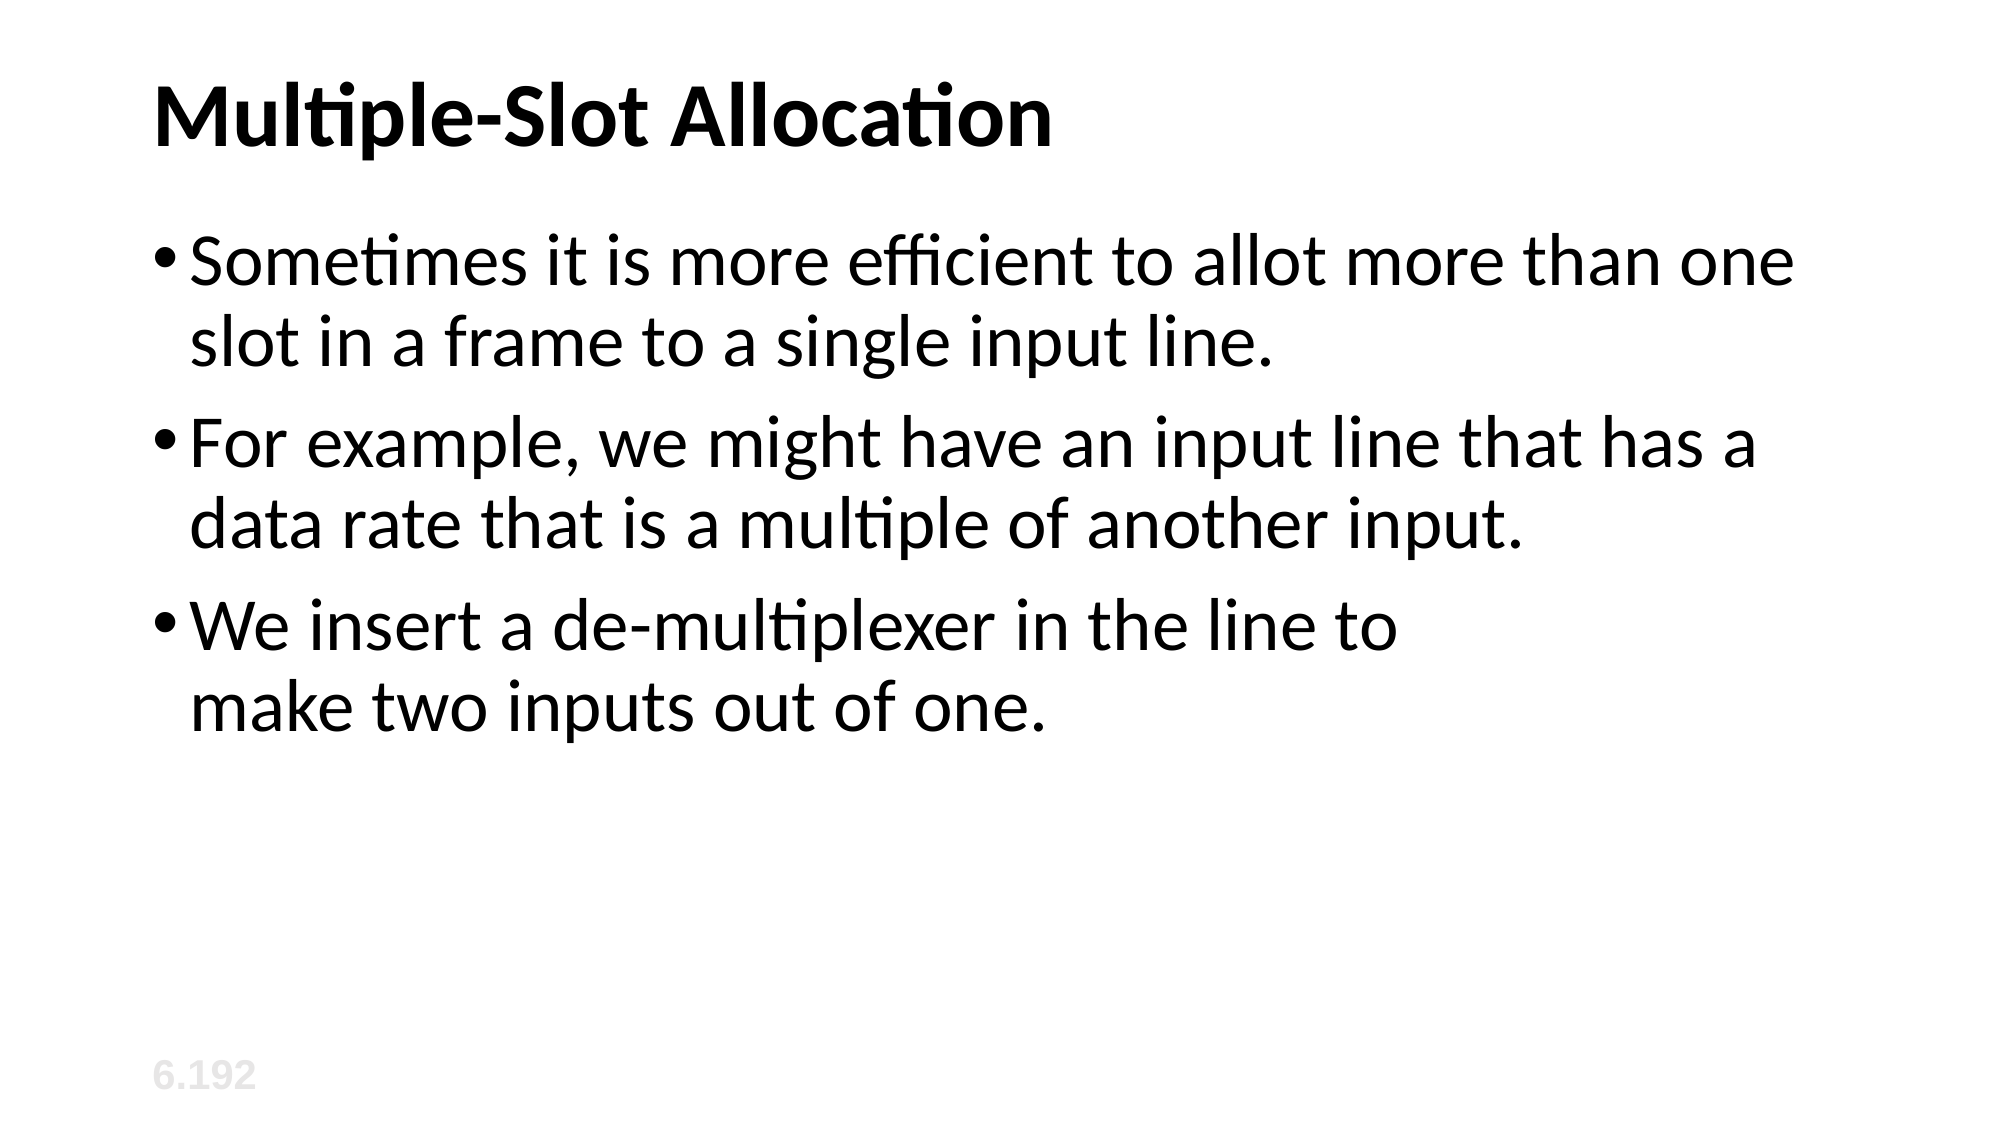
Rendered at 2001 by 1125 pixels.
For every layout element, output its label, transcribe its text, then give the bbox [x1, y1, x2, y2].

list Sometimes it is more efficient to allot more than one slot in a frame to a single input line. For example, we might have an input line that has a data rate that is a multiple of another input. We insert a de-multiplexer in the line to make two inputs out of one. [137, 212, 1863, 1014]
slide_number 6.‹#› [137, 1042, 588, 1103]
title Multiple-Slot Allocation [137, 59, 1863, 212]
